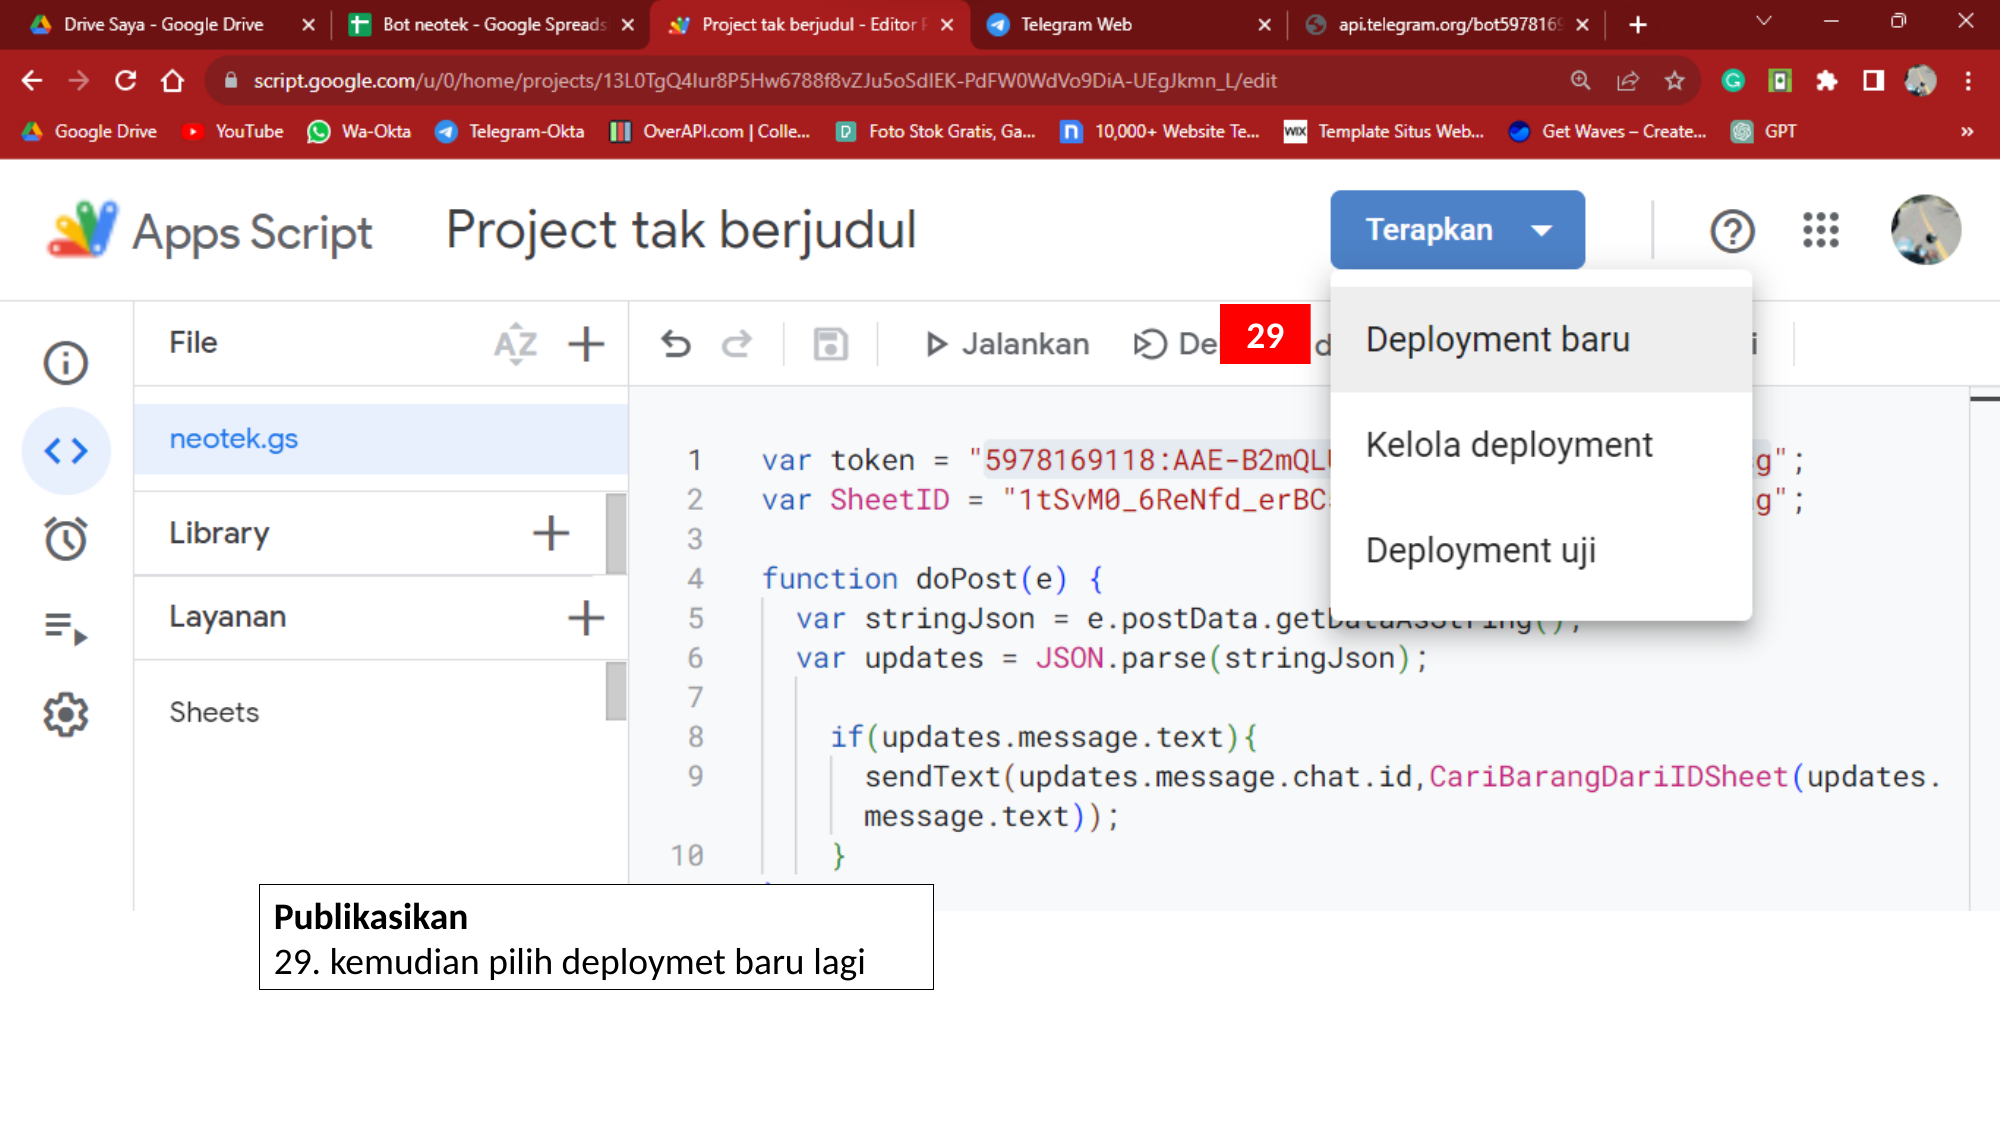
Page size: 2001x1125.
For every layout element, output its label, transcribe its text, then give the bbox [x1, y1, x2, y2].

picture [0, 0, 2000, 911]
text_box Publikasikan 29. kemudian pilih deploymet baru lagi [259, 911, 934, 990]
